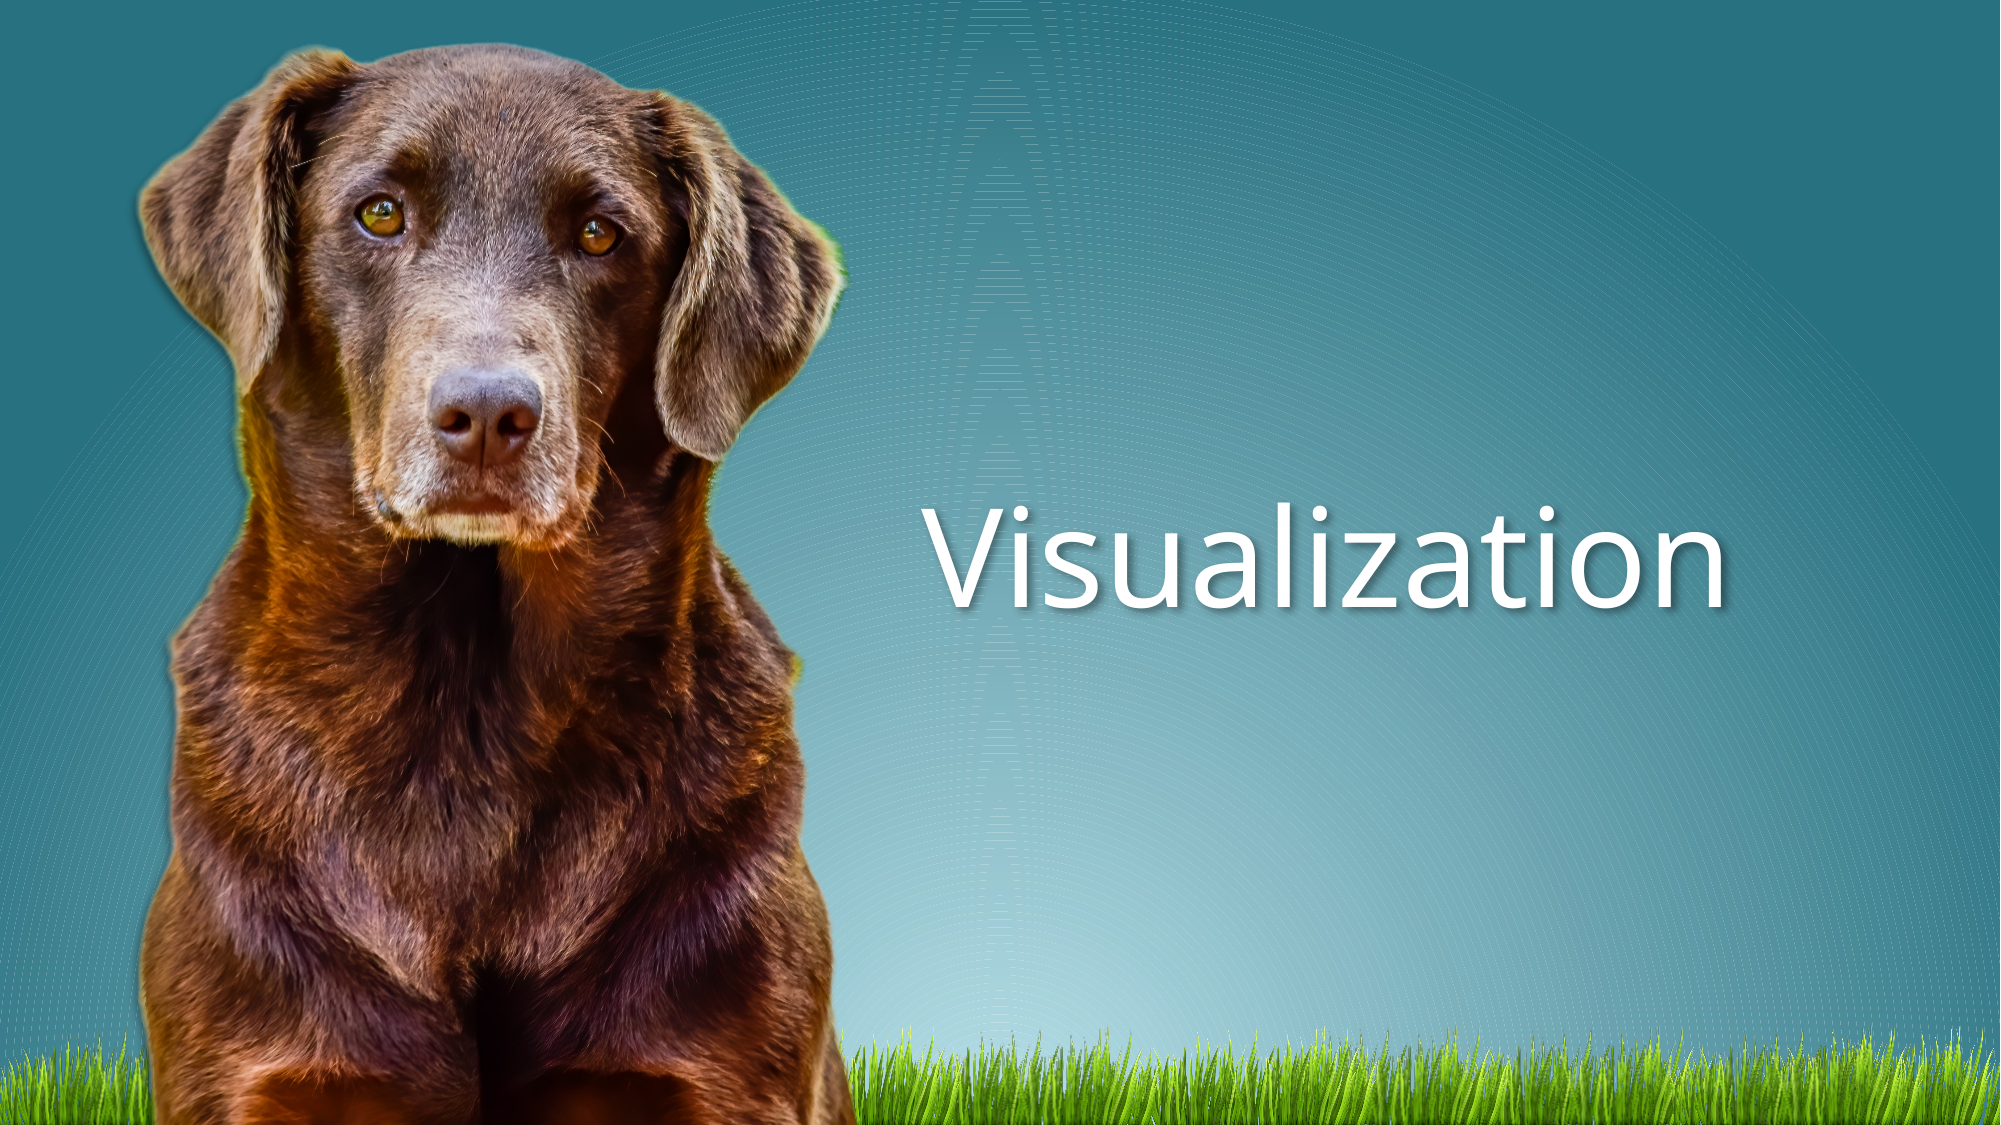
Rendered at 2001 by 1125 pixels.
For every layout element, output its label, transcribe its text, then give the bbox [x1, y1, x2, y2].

text_box Visualization [1030, 462, 1895, 643]
picture [0, 0, 2000, 1125]
